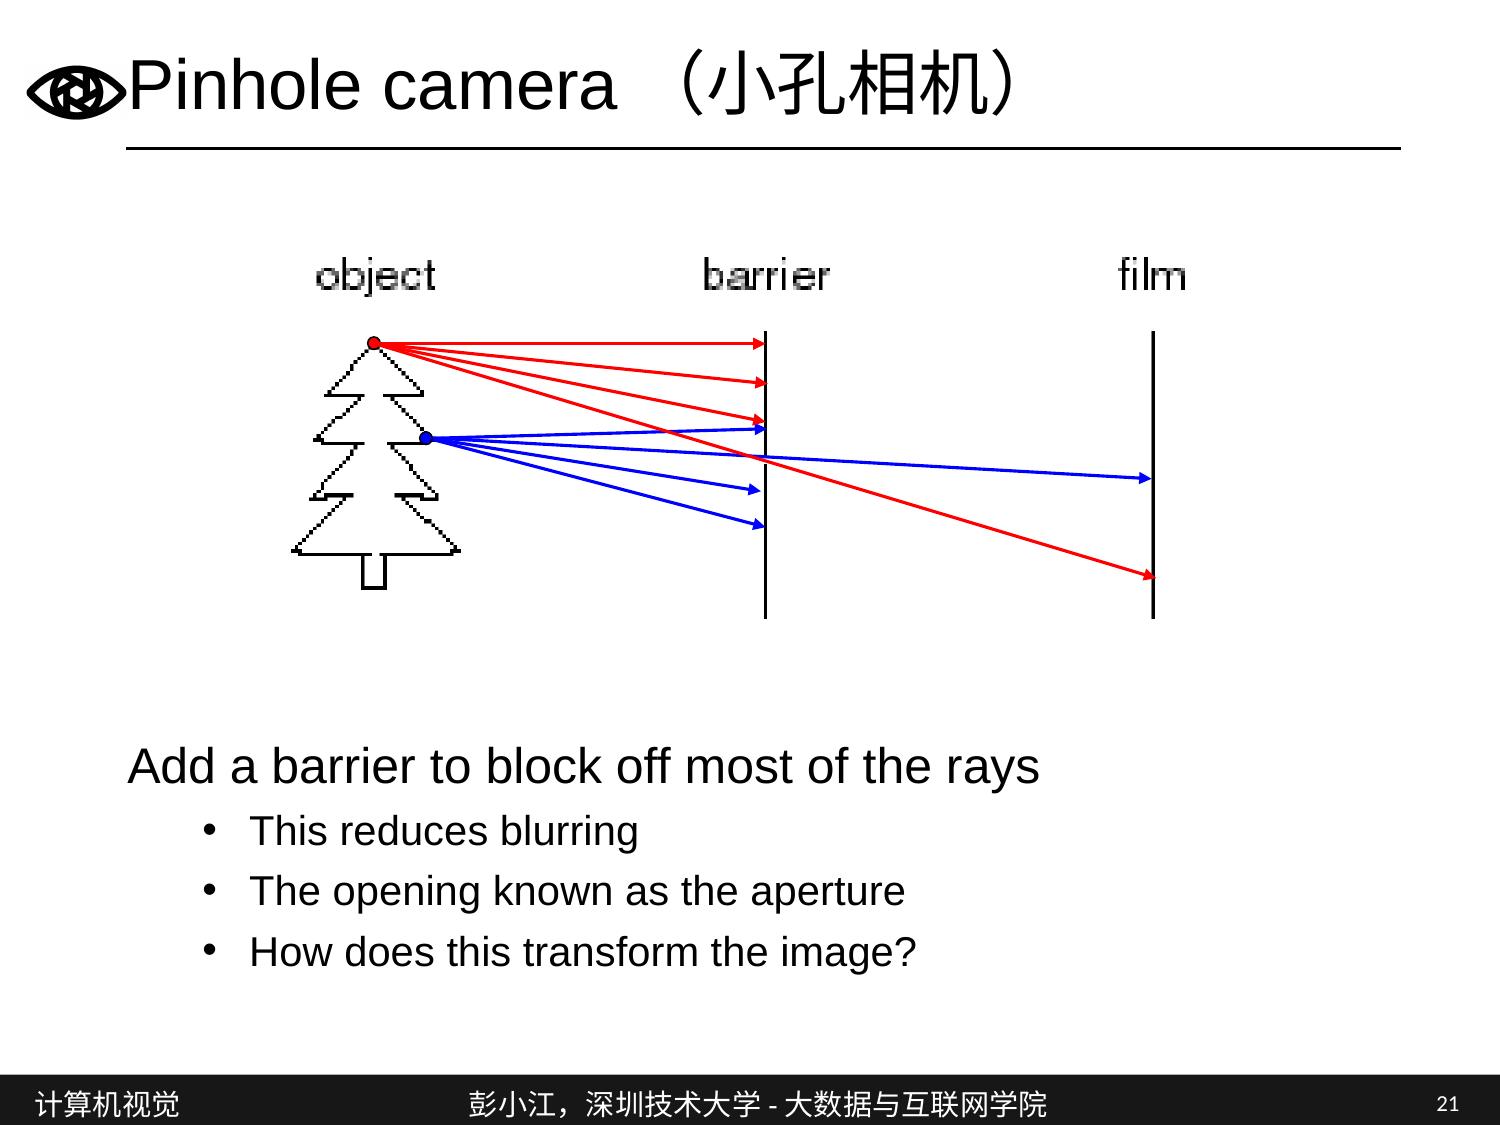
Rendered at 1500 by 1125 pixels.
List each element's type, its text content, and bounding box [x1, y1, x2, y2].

picture [287, 249, 1188, 619]
list Add a barrier to block off most of the rays This reduces blurring The opening known as the aperture How does this transform the image? [112, 725, 1388, 1125]
title Pinhole camera（小孔相机） [112, 0, 1388, 163]
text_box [374, 343, 1157, 579]
